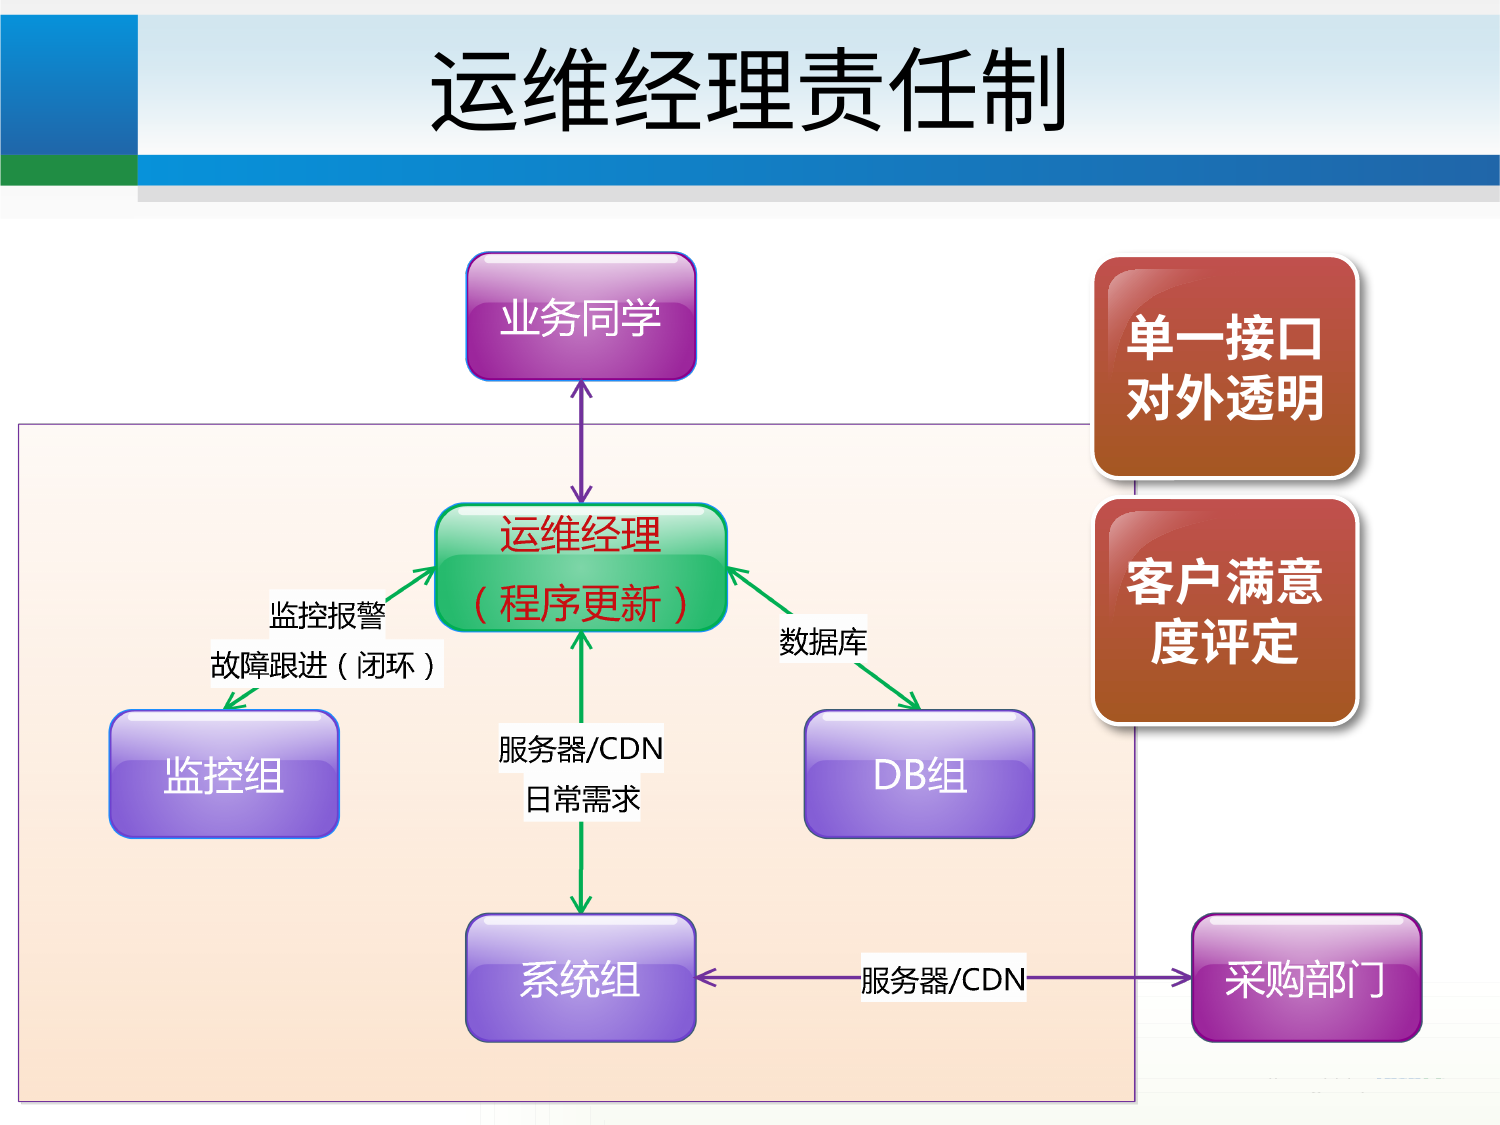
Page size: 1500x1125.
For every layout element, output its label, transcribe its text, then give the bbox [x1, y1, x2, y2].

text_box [1092, 254, 1358, 479]
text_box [1092, 496, 1358, 725]
title 运维经理责任制 [75, 5, 1425, 171]
picture [0, 0, 1500, 1125]
